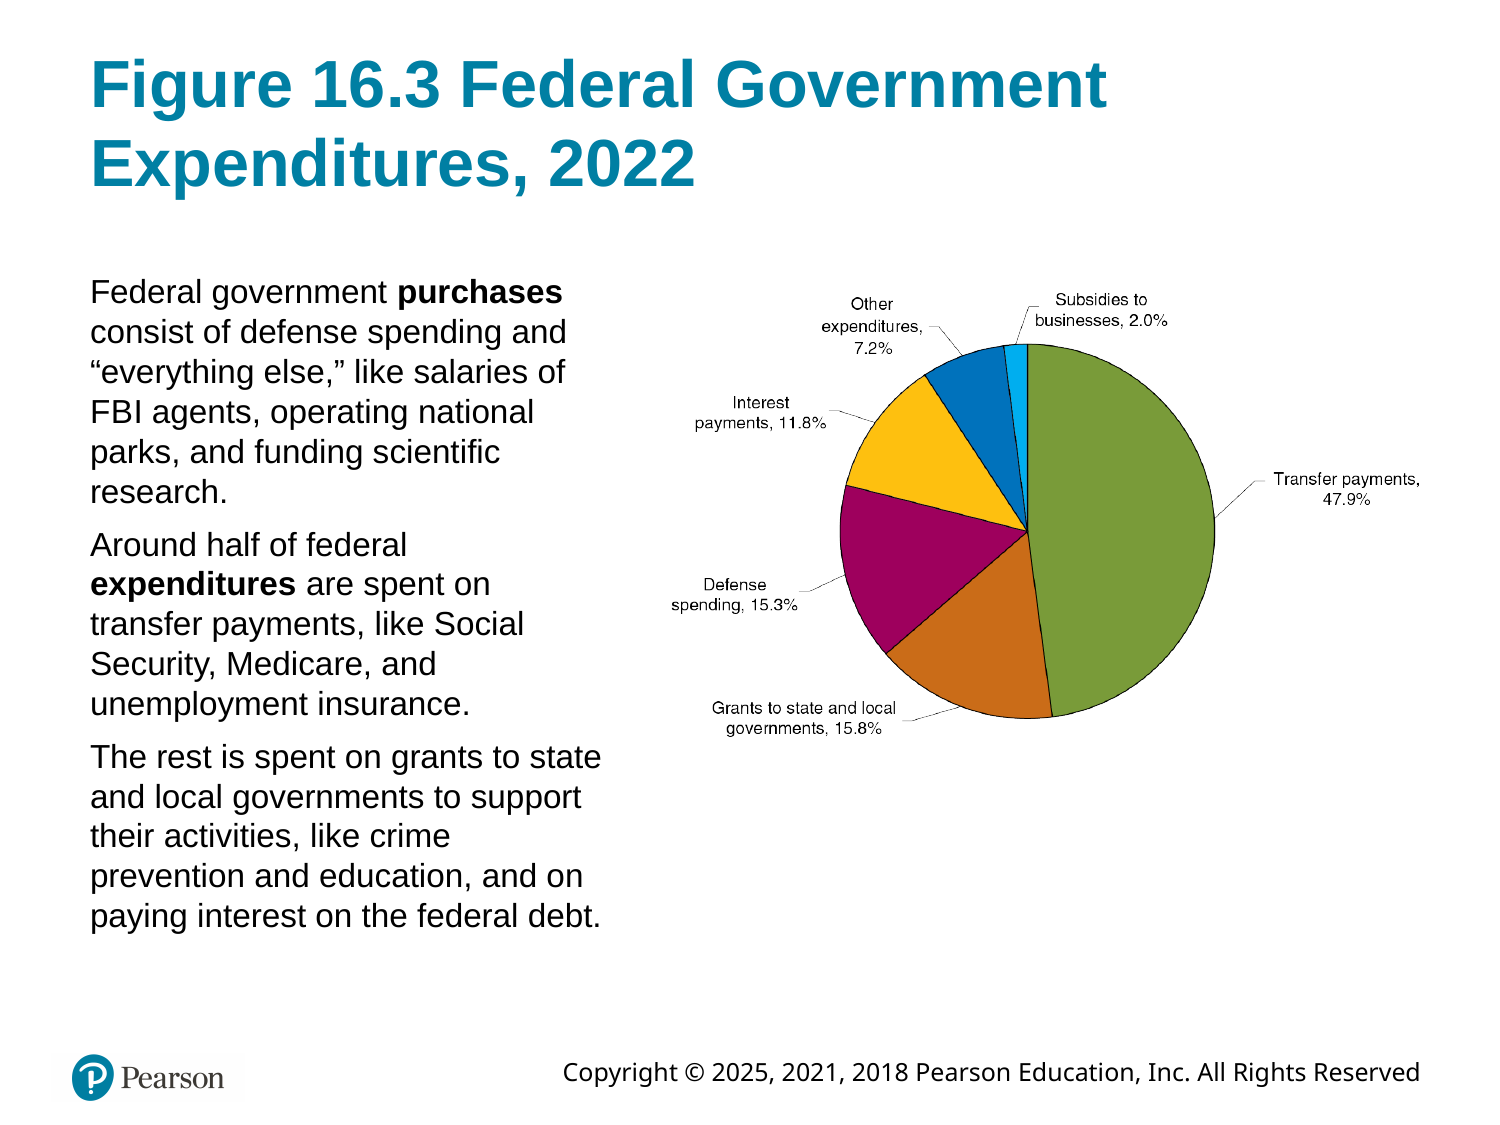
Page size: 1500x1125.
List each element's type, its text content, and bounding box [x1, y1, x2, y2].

list Federal government purchases consist of defense spending and “everything else,” like salaries of F B I agents, operating national parks, and funding scientific research. Around half of federal expenditures are spent on transfer payments, like Social Security, Medicare, and unemployment insurance. The rest is spent on grants to state and local governments to support their activities, like crime prevention and education, and on paying interest on the federal debt. [75, 255, 625, 1013]
picture [51, 1053, 245, 1102]
title Figure 16.3 Federal Government Expenditures, 2022 [75, 35, 1425, 216]
picture [643, 290, 1426, 751]
